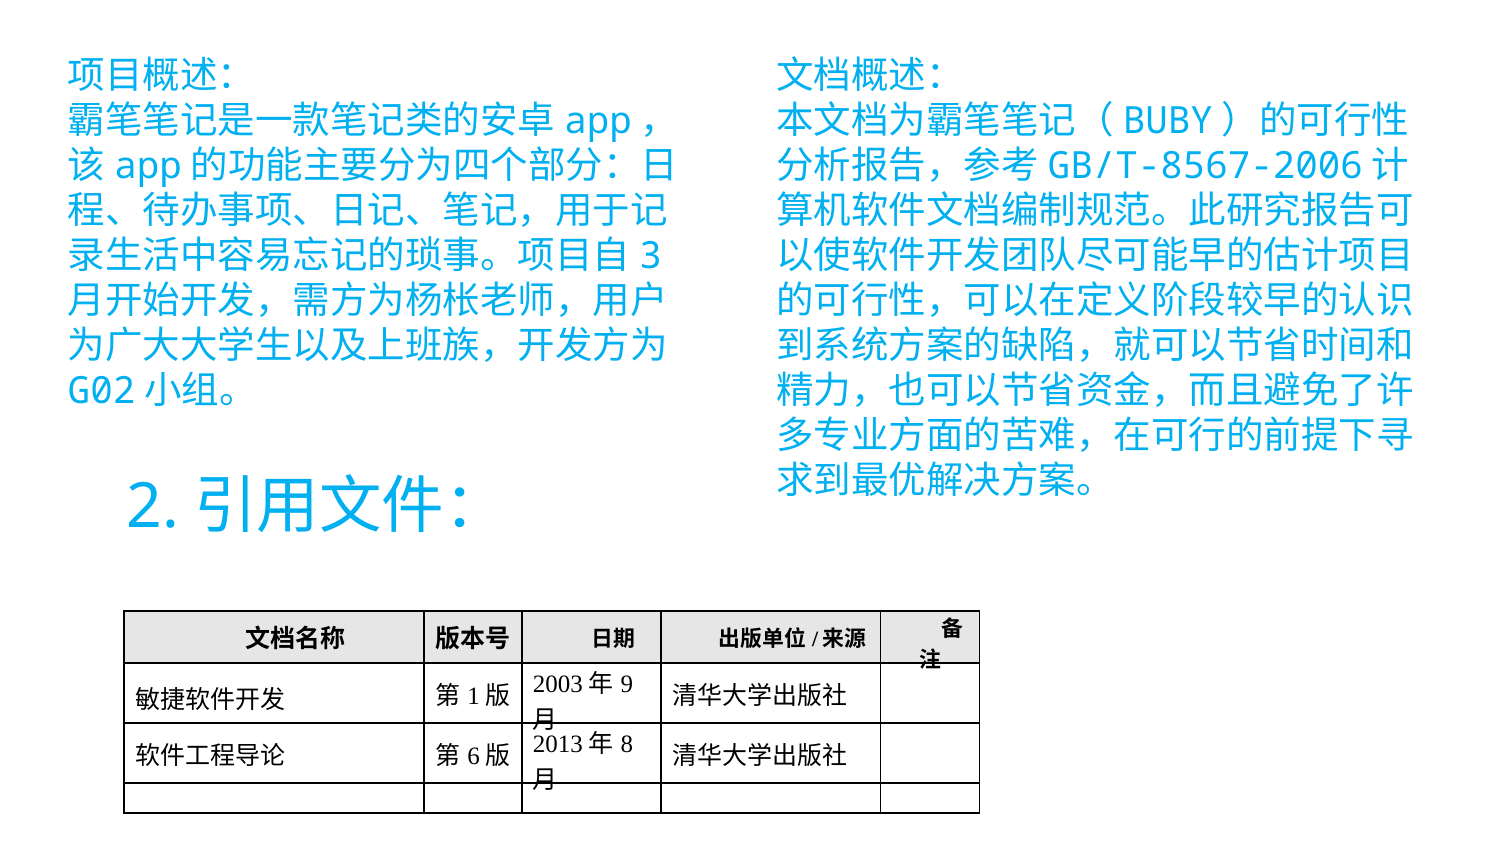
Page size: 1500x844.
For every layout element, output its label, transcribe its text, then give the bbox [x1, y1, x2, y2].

table_cell 2003年9月 [523, 664, 660, 722]
table_header 版本号 [425, 612, 521, 662]
table_cell [881, 664, 979, 722]
text_box 2.引用文件： [112, 457, 656, 547]
table_header 日期 [523, 612, 660, 662]
table_cell [425, 784, 521, 812]
table_cell 清华大学出版社 [662, 724, 880, 782]
text_box 文档概述： 本文档为霸笔笔记（BUBY）的可行性分析报告，参考GB/T-8567-2006计算机软件文档编制规范。此研究报告可以使软件开发团队尽可能早的估计项目的可行性，可以在定义阶段较早的认识到系统方案的缺陷，就可以节省时间和精力，也可以节省资金，而且避免了许多专业方面的苦难，在可行的前提下寻求到最优解决方案。 [761, 43, 1433, 509]
table_cell 软件工程导论 [125, 724, 423, 782]
table_cell [881, 784, 979, 812]
table_header 备注 [881, 612, 979, 662]
table_cell 2013年8月 [523, 724, 660, 782]
table_cell [125, 784, 423, 812]
table_header 文档名称 [125, 612, 423, 662]
table_cell 清华大学出版社 [662, 664, 880, 722]
table_cell [881, 724, 979, 782]
table_cell 敏捷软件开发 [125, 664, 423, 722]
table_header 出版单位/来源 [662, 612, 880, 662]
text_box 项目概述： 霸笔笔记是一款笔记类的安卓app，该app的功能主要分为四个部分：日程、待办事项、日记、笔记，用于记录生活中容易忘记的琐事。项目自3月开始开发，需方为杨枨老师，用户为广大大学生以及上班族，开发方为G02小组。 [53, 43, 703, 419]
table_cell [662, 784, 880, 812]
table_cell 第6版 [425, 724, 521, 782]
table_cell 第1版 [425, 664, 521, 722]
table_cell [523, 784, 660, 812]
